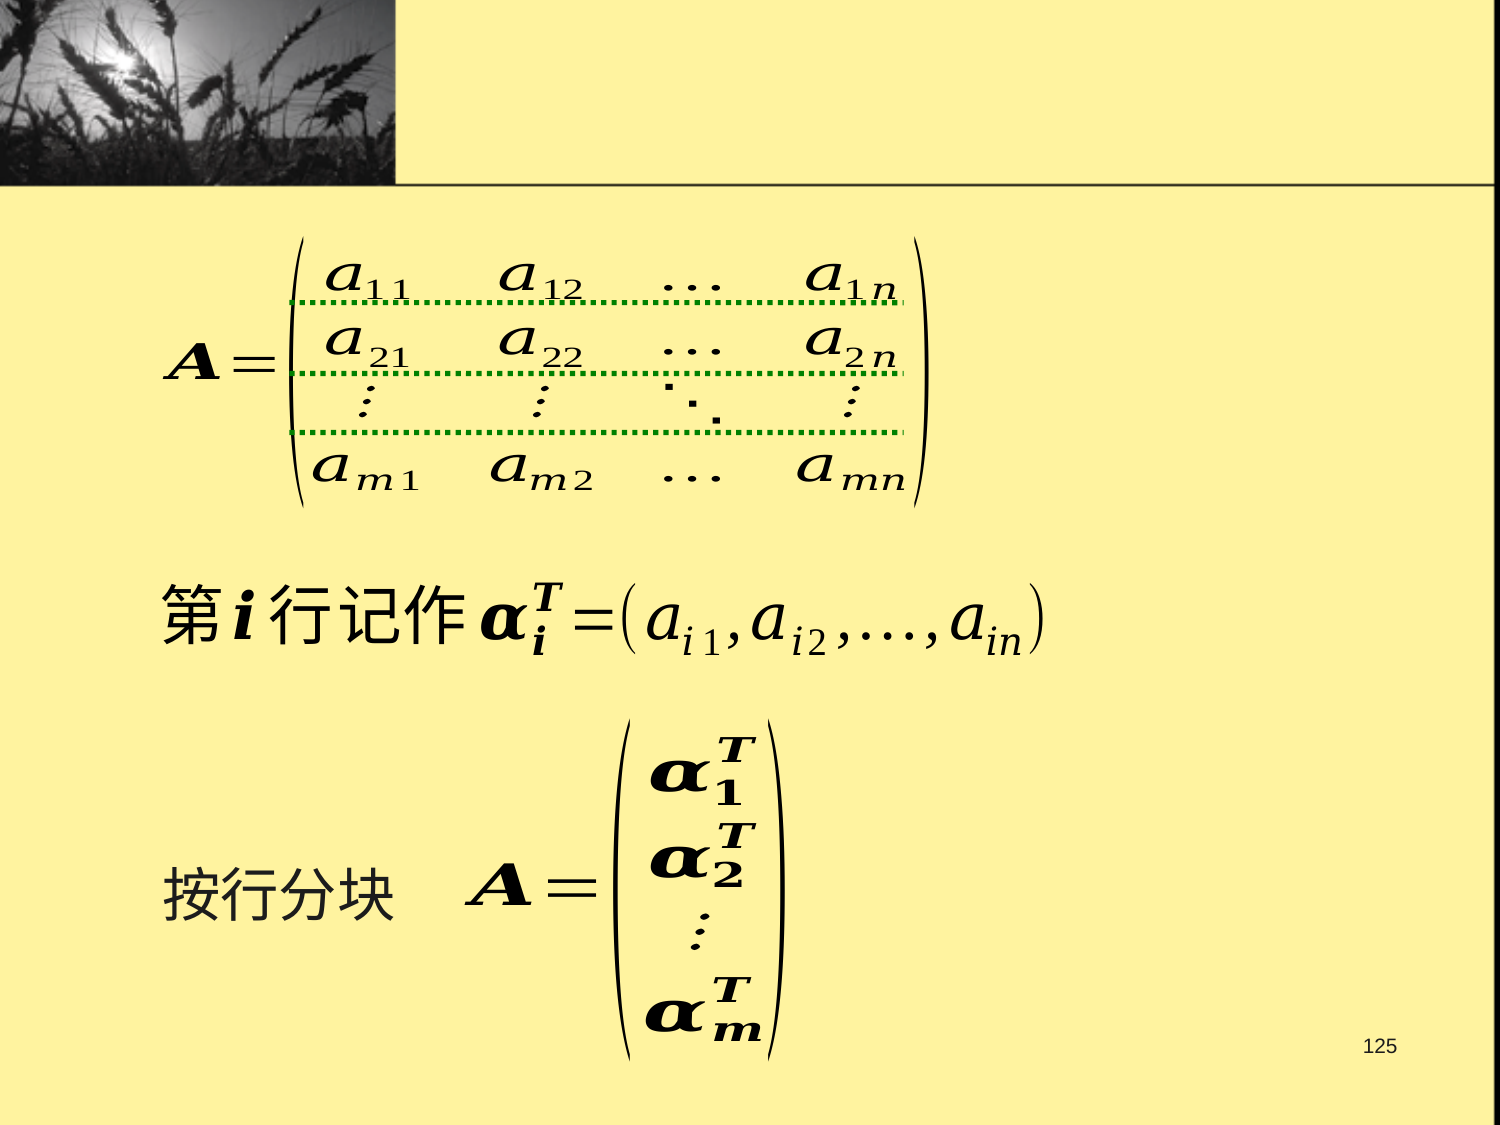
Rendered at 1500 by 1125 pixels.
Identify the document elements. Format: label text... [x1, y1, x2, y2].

picture [0, 0, 1500, 1125]
slide_number 125 [1200, 1025, 1413, 1100]
text_box 按行分块 [147, 850, 433, 936]
